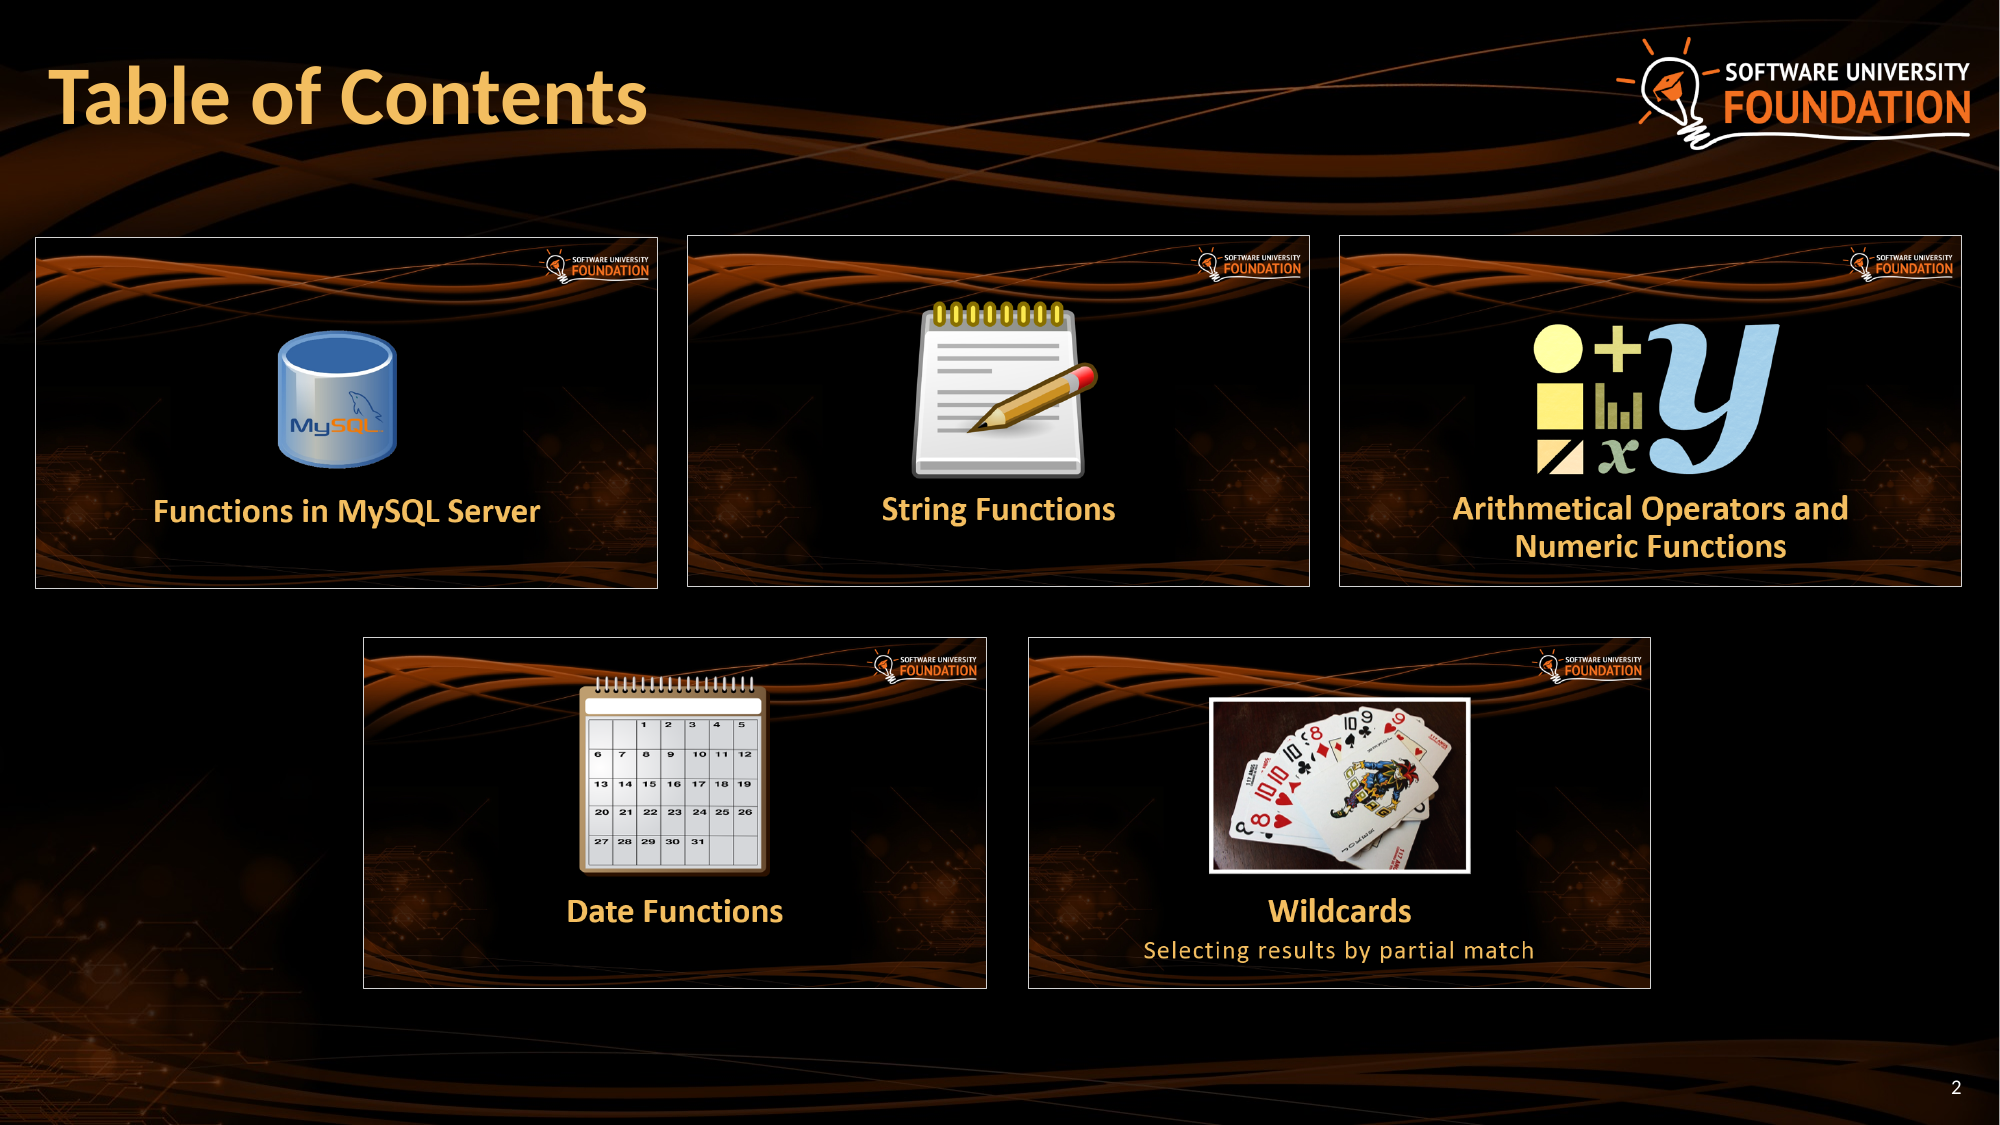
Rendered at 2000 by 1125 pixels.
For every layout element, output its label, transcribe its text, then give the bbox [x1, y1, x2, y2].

title Table of Contents [30, 6, 1602, 189]
slide_number 2 [1897, 1070, 1968, 1103]
picture [0, 0, 2000, 1125]
